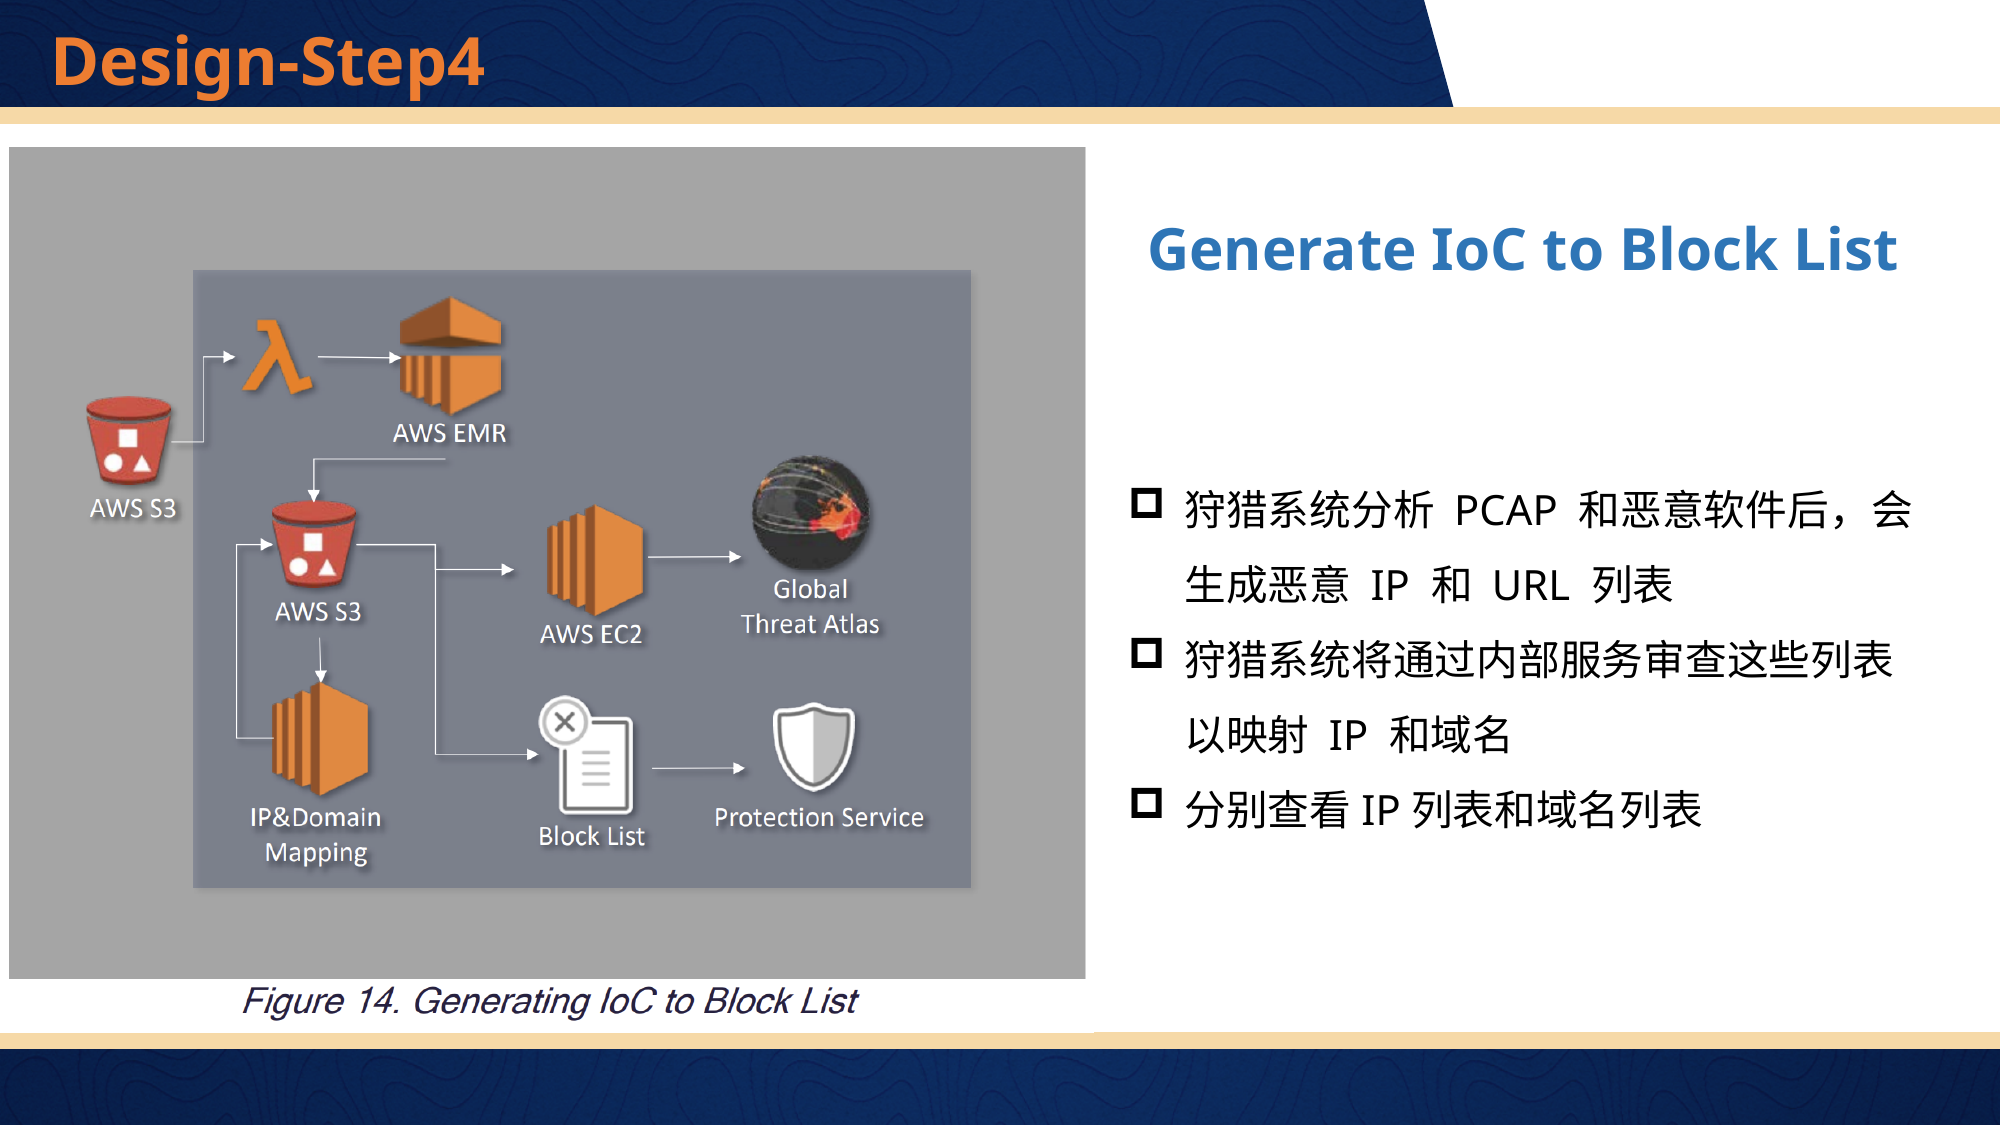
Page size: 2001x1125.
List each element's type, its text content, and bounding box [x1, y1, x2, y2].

text_box 狩猎系统分析 PCAP 和恶意软件后，会生成恶意 IP 和 URL 列表 狩猎系统将通过内部服务审查这些列表以映射 IP 和域名 分别查看IP列表和域名列表 [1113, 450, 1929, 841]
picture [0, 1041, 2000, 1125]
picture [0, 0, 1457, 115]
picture [0, 138, 1094, 1033]
text_box Generate IoC to Block List [1132, 204, 1978, 290]
